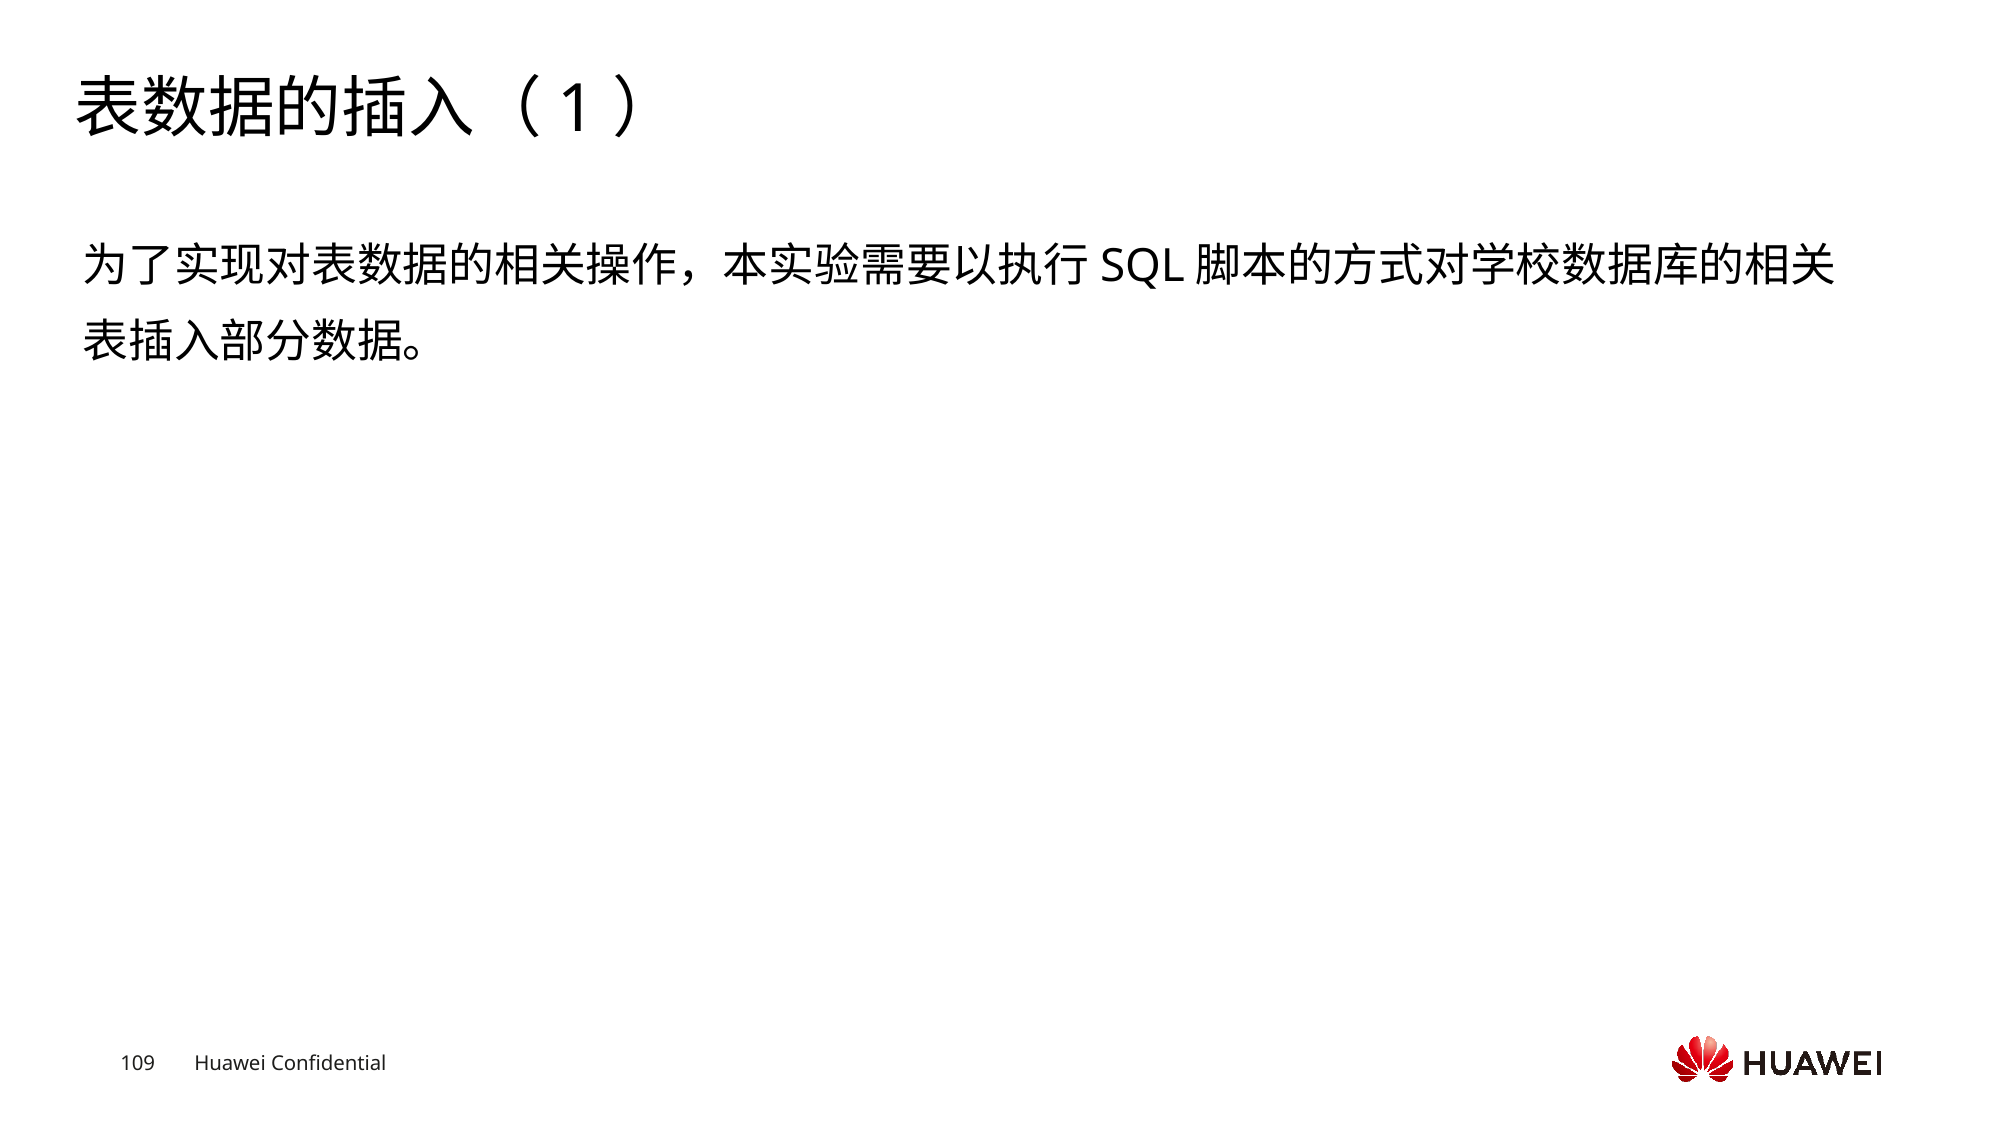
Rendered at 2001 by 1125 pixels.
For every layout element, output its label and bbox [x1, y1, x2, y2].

picture [1672, 1036, 1881, 1082]
text_box [67, 205, 1876, 375]
title [74, 73, 1928, 238]
